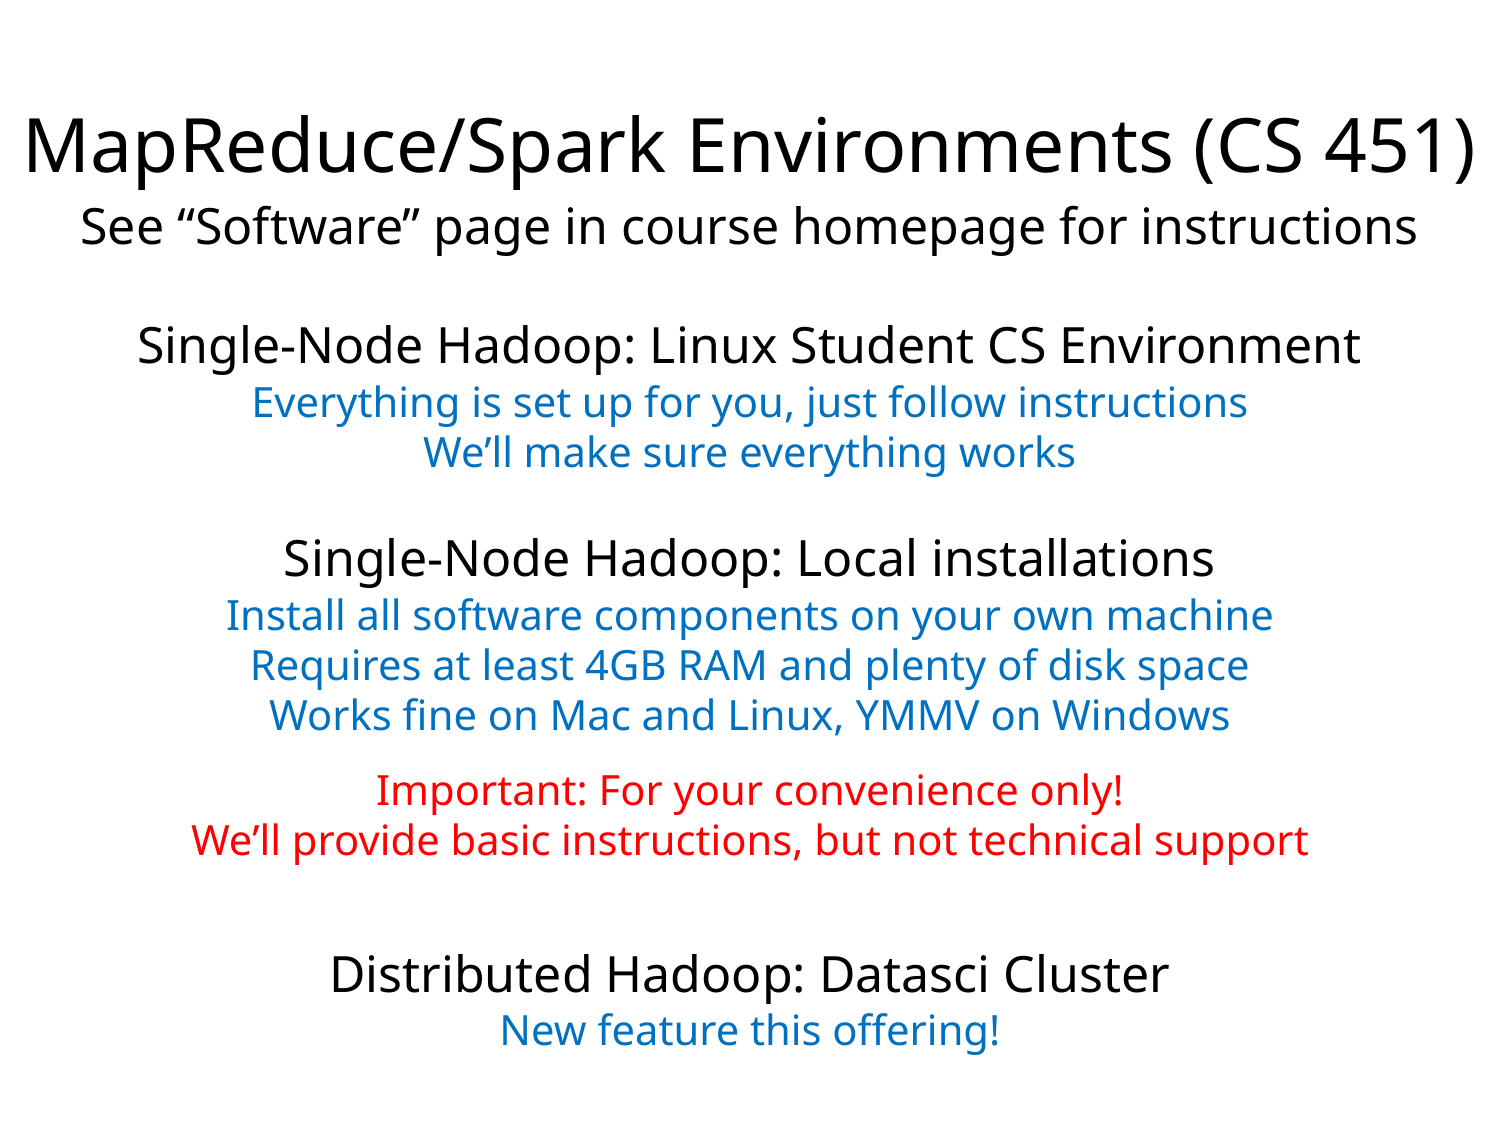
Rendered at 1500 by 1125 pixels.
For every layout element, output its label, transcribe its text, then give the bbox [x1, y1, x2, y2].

text_box See “Software” page in course homepage for instructions [0, 186, 1500, 262]
text_box Single-Node Hadoop: Linux Student CS Environment [0, 305, 1500, 368]
text_box Distributed Hadoop: Datasci Cluster [0, 935, 1500, 996]
text_box Everything is set up for you, just follow instructions We’ll make sure everything works [0, 368, 1500, 483]
text_box Install all software components on your own machine Requires at least 4GB RAM and plenty of disk space Works fine on Mac and Linux, YMMV on Windows Important: For your convenience only! We’ll provide basic instructions, but not technical support [0, 581, 1500, 872]
text_box Single-Node Hadoop: Local installations [0, 518, 1500, 581]
text_box MapReduce/Spark Environments (CS 451) [0, 90, 1500, 186]
text_box New feature this offering! [0, 996, 1500, 1062]
